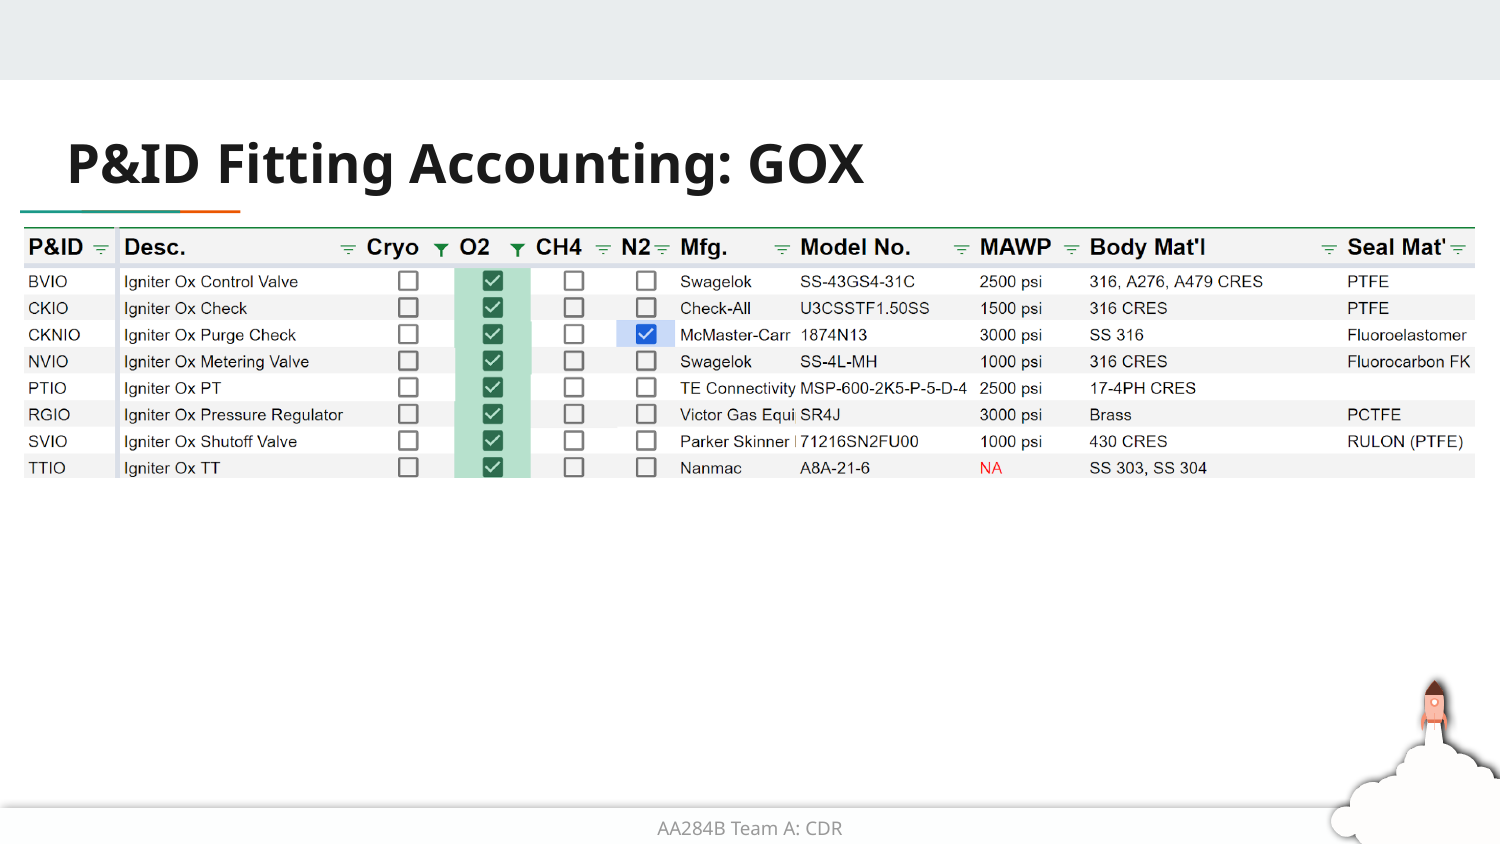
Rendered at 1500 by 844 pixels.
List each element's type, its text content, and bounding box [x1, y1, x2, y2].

picture [24, 226, 1476, 479]
picture [0, 680, 1500, 844]
title P&ID Fitting Accounting: GOX [51, 114, 1314, 203]
